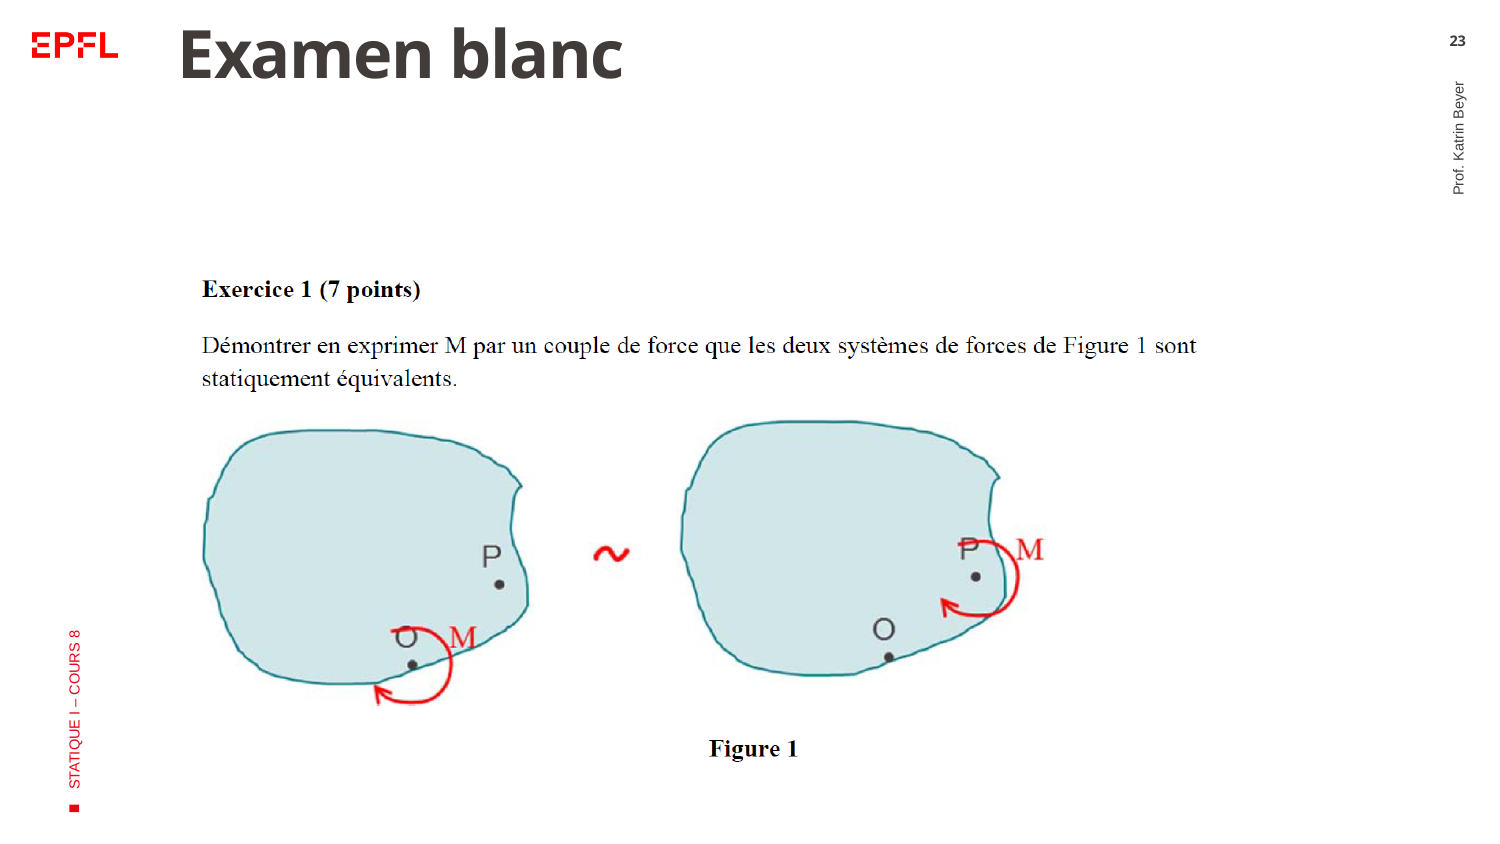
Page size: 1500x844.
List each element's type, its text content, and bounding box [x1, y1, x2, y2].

picture [165, 251, 1237, 785]
footer Prof. Katrin Beyer [1415, 59, 1500, 641]
slide_number STATIQUE I – COURS 8 [0, 256, 149, 805]
title Examen blanc [148, 21, 1300, 164]
slide_number 23 [1415, 32, 1500, 59]
picture [21, 21, 129, 69]
